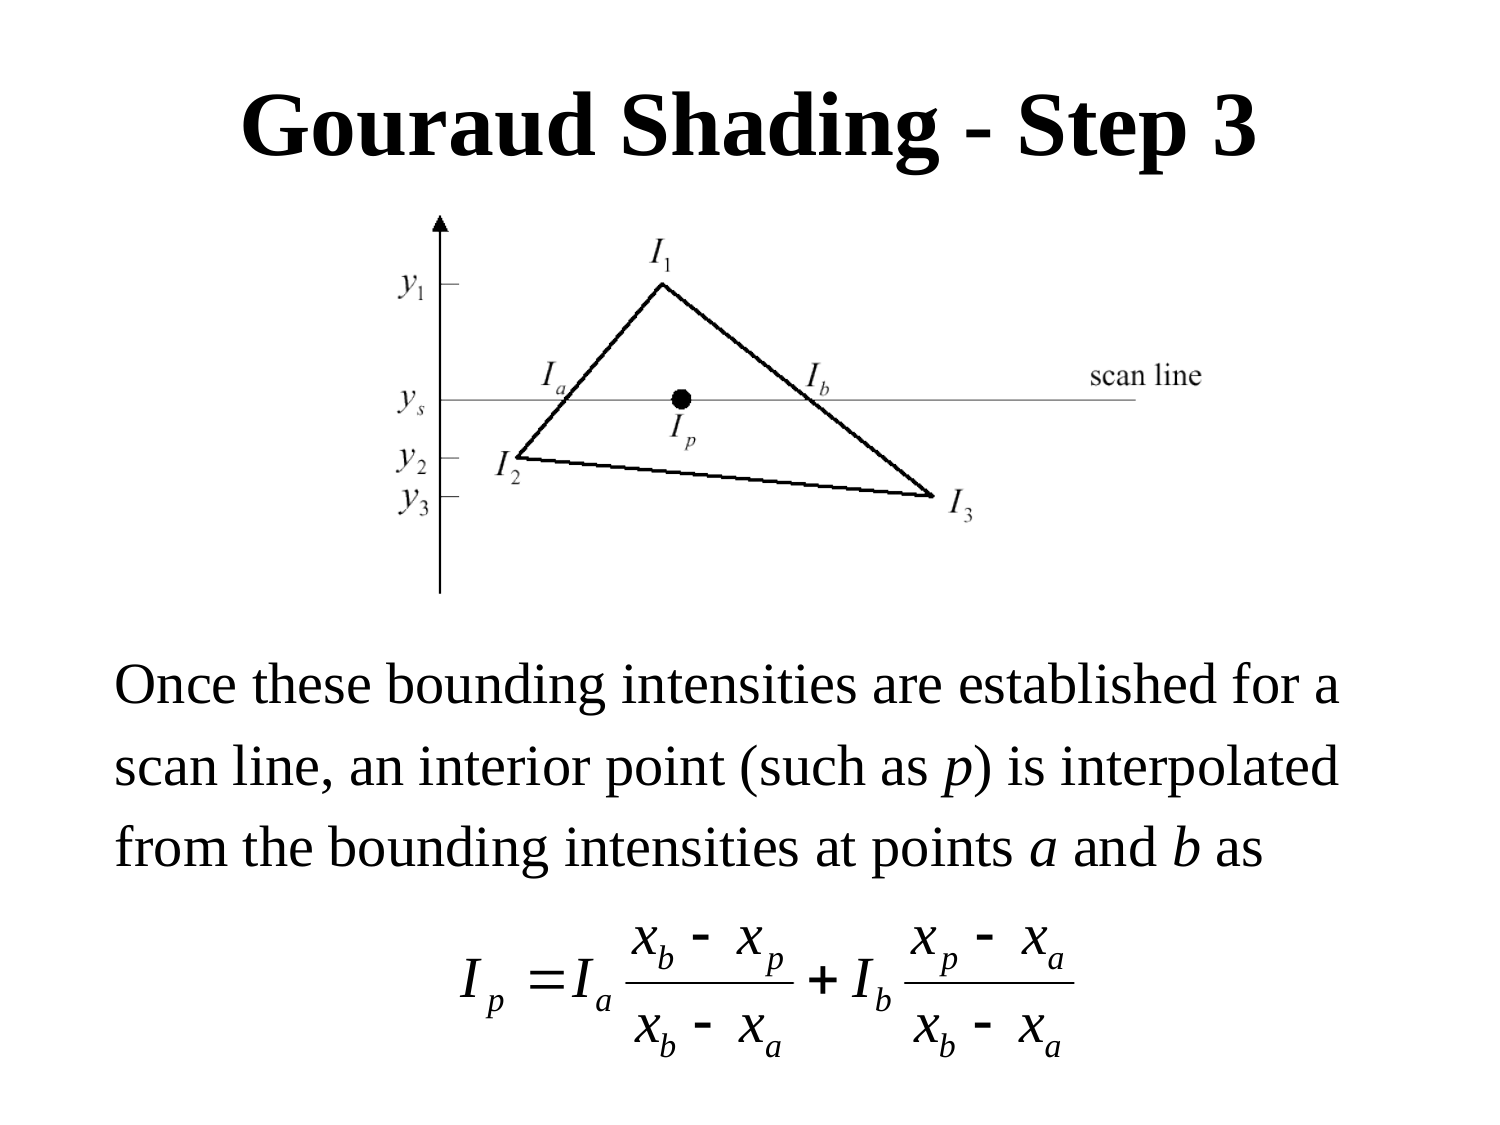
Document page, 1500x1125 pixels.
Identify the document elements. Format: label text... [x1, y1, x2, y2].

title Gouraud Shading - Step 3 [112, 24, 1388, 213]
picture [337, 187, 1225, 616]
list Once these bounding intensities are established for a scan line, an interior point (such as p) is interpolated from the bounding intensities at points a and b as [99, 637, 1376, 926]
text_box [449, 899, 1088, 1071]
